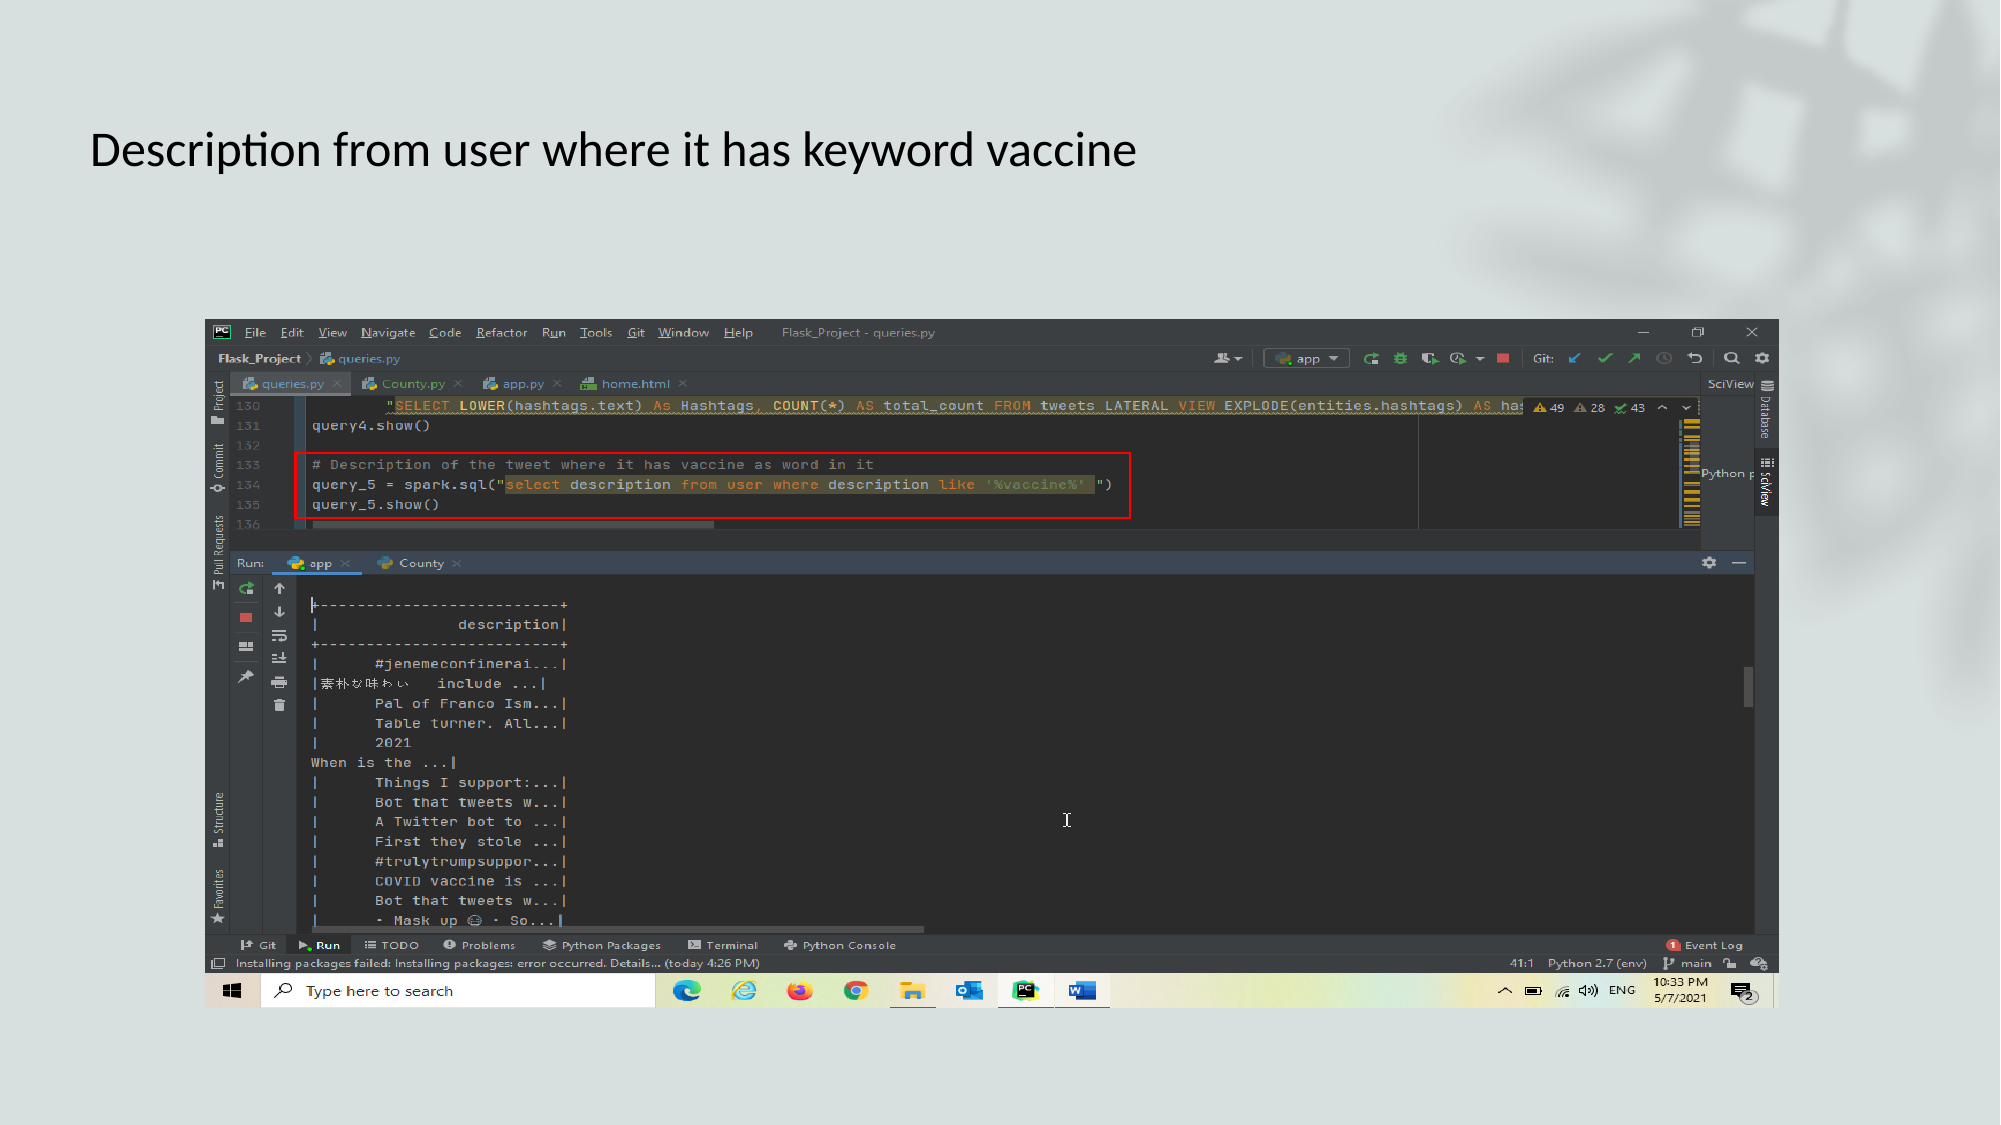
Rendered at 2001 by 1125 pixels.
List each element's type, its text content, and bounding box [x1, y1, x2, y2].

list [205, 319, 1779, 1009]
title Description from user where it has keyword vaccine [75, 60, 1863, 278]
